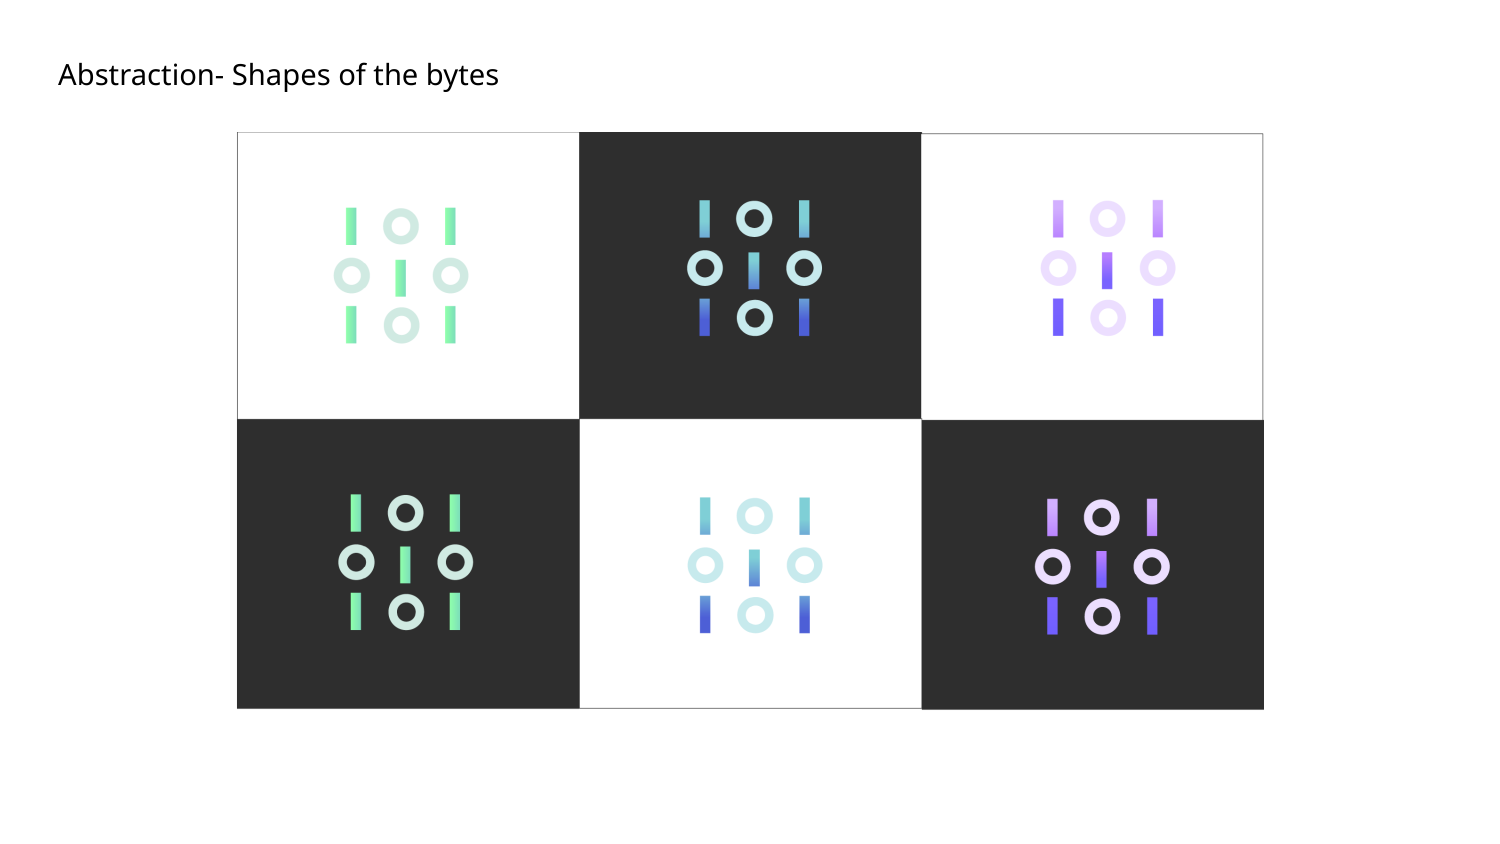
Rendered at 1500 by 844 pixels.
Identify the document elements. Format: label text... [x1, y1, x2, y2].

text_box Abstraction- Shapes of the bytes [43, 41, 526, 107]
picture [236, 132, 1264, 711]
